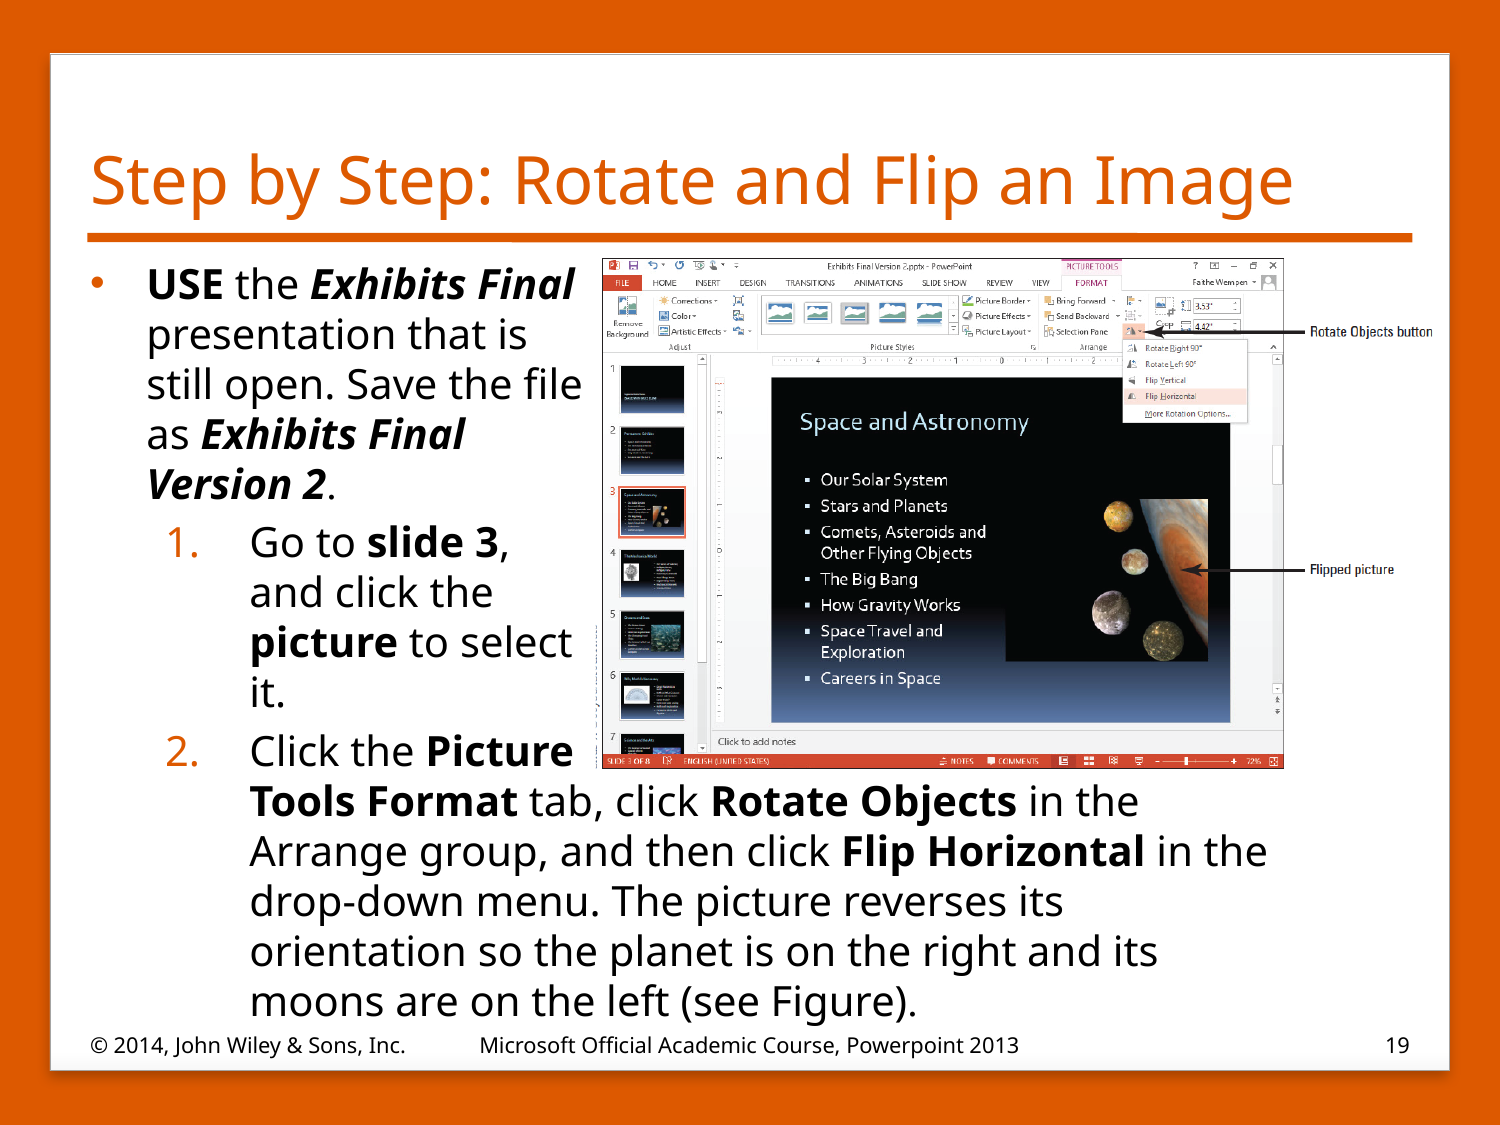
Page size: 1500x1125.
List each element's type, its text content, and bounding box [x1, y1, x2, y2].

picture [595, 249, 1438, 778]
slide_number 19 [1074, 1024, 1426, 1103]
slide_number © 2014, John Wiley & Sons, Inc. [74, 1024, 426, 1103]
title Step by Step: Rotate and Flip an Image [74, 74, 1426, 226]
list USE the Exhibits Final presentation that is still open. Save the file as Exhibits Final Version 2. Go to slide 3, and click the picture to select it. Click the Picture Tools Format tab, click Rotate Objects in the Arrange group, and then click Flip Horizontal in the drop-down menu. The picture reverses its orientation so the planet is on the right and its moons are on the left (see Figure). [75, 249, 1300, 1063]
footer Microsoft Official Academic Course, Powerpoint 2013 [449, 1063, 1051, 1103]
